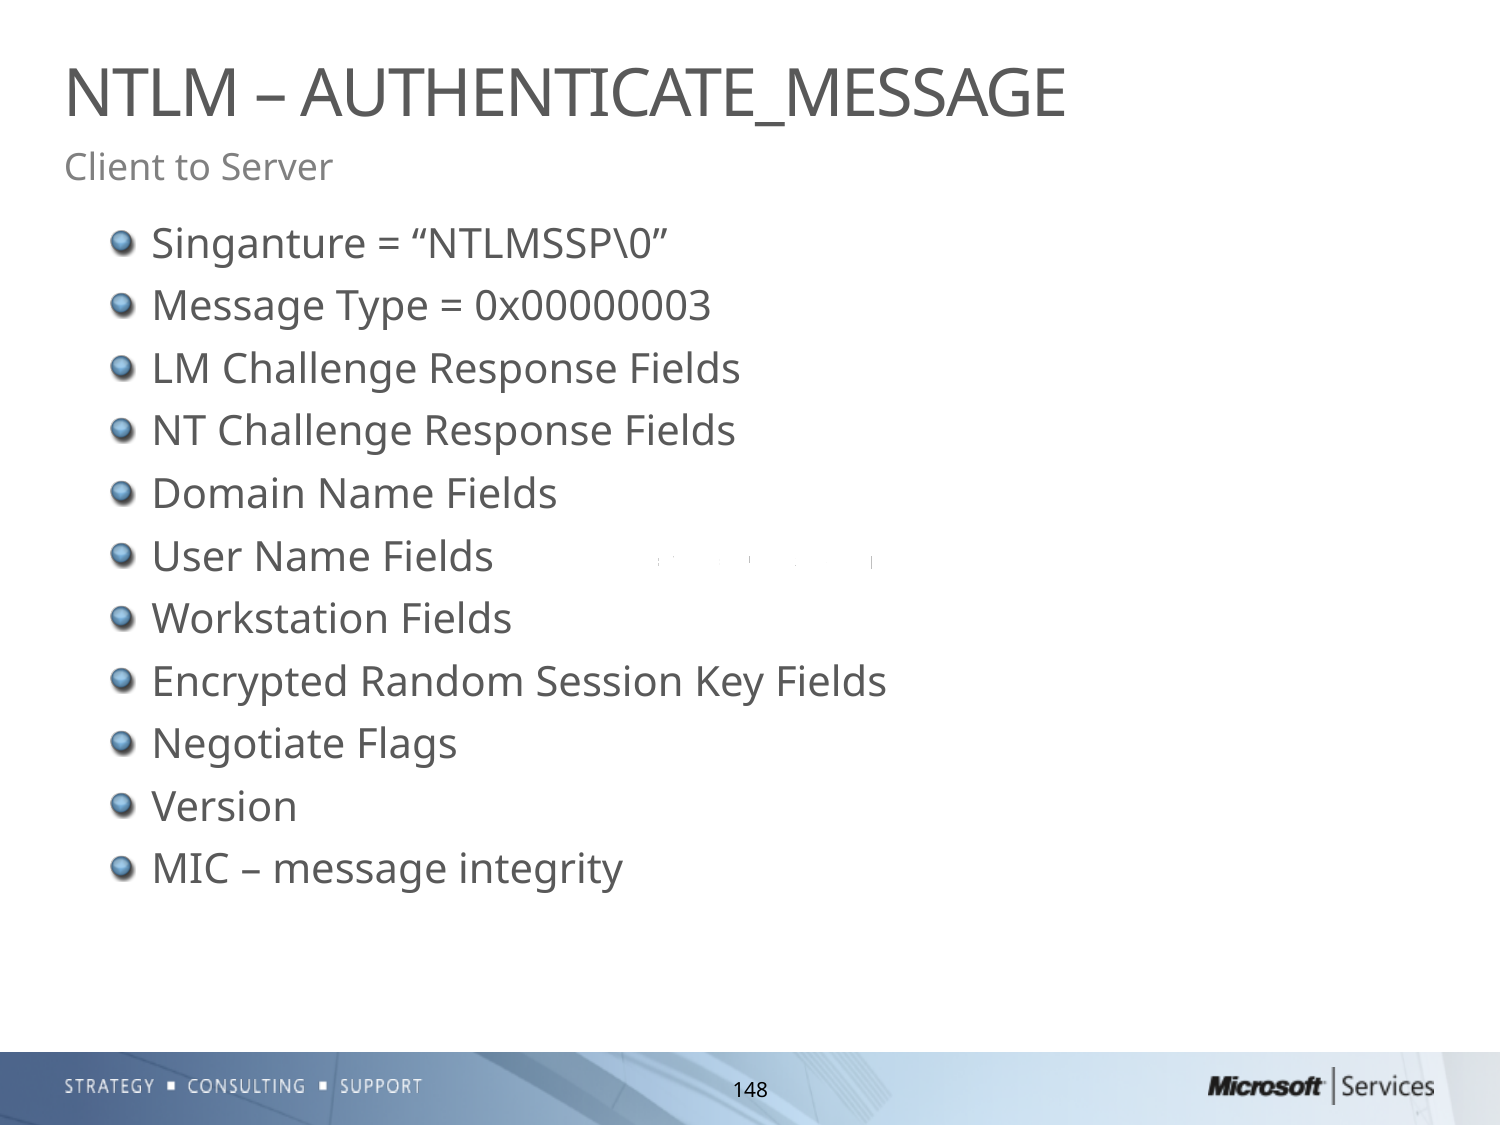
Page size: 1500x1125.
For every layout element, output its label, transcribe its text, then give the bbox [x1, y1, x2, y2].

list Singanture = “NTLMSSP\0” Message Type = 0x00000003 LM Challenge Response Fields NT Challenge Response Fields Domain Name Fields User Name Fields Workstation Fields Encrypted Random Session Key Fields Negotiate Flags Version MIC – message integrity [106, 216, 1407, 1010]
picture [106, 539, 136, 569]
picture [106, 664, 136, 694]
picture [106, 226, 136, 257]
picture [106, 477, 136, 507]
picture [106, 727, 136, 757]
picture [106, 414, 136, 444]
picture [106, 852, 136, 882]
picture [106, 351, 136, 382]
picture [106, 789, 136, 819]
title NTLM – AUTHENTICATE_MESSAGE [63, 59, 1436, 143]
list Client to Server [63, 142, 1434, 188]
picture [106, 289, 136, 319]
picture [106, 602, 136, 632]
picture [0, 1052, 1500, 1125]
